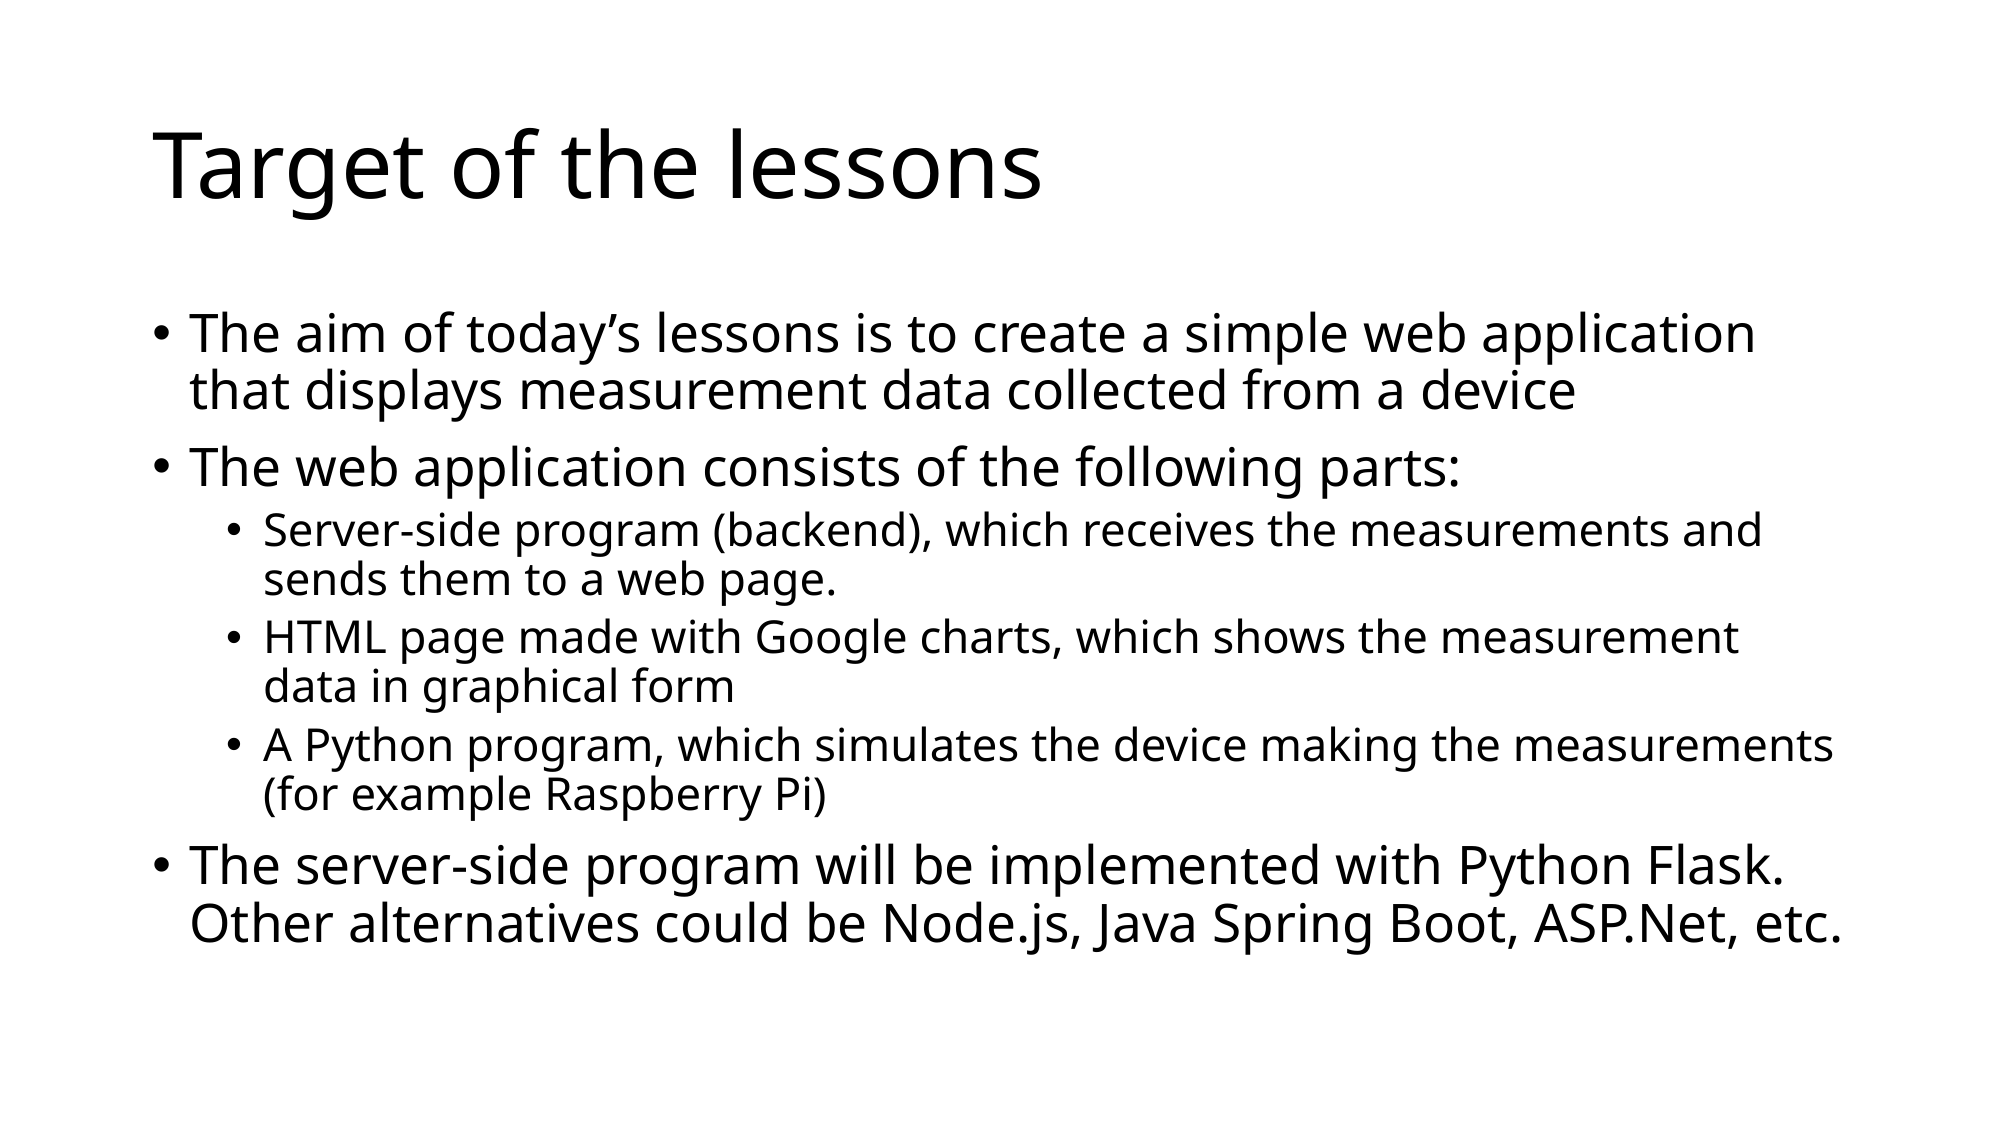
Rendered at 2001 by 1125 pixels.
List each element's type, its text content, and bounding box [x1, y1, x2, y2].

title Target of the lessons [137, 59, 1863, 278]
list The aim of today’s lessons is to create a simple web application that displays measurement data collected from a device The web application consists of the following parts: Server-side program (backend), which receives the measurements and sends them to a web page. HTML page made with Google charts, which shows the measurement data in graphical form A Python program, which simulates the device making the measurements (for example Raspberry Pi) The server-side program will be implemented with Python Flask. Other alternatives could be Node.js, Java Spring Boot, ASP.Net, etc. [137, 299, 1863, 1014]
